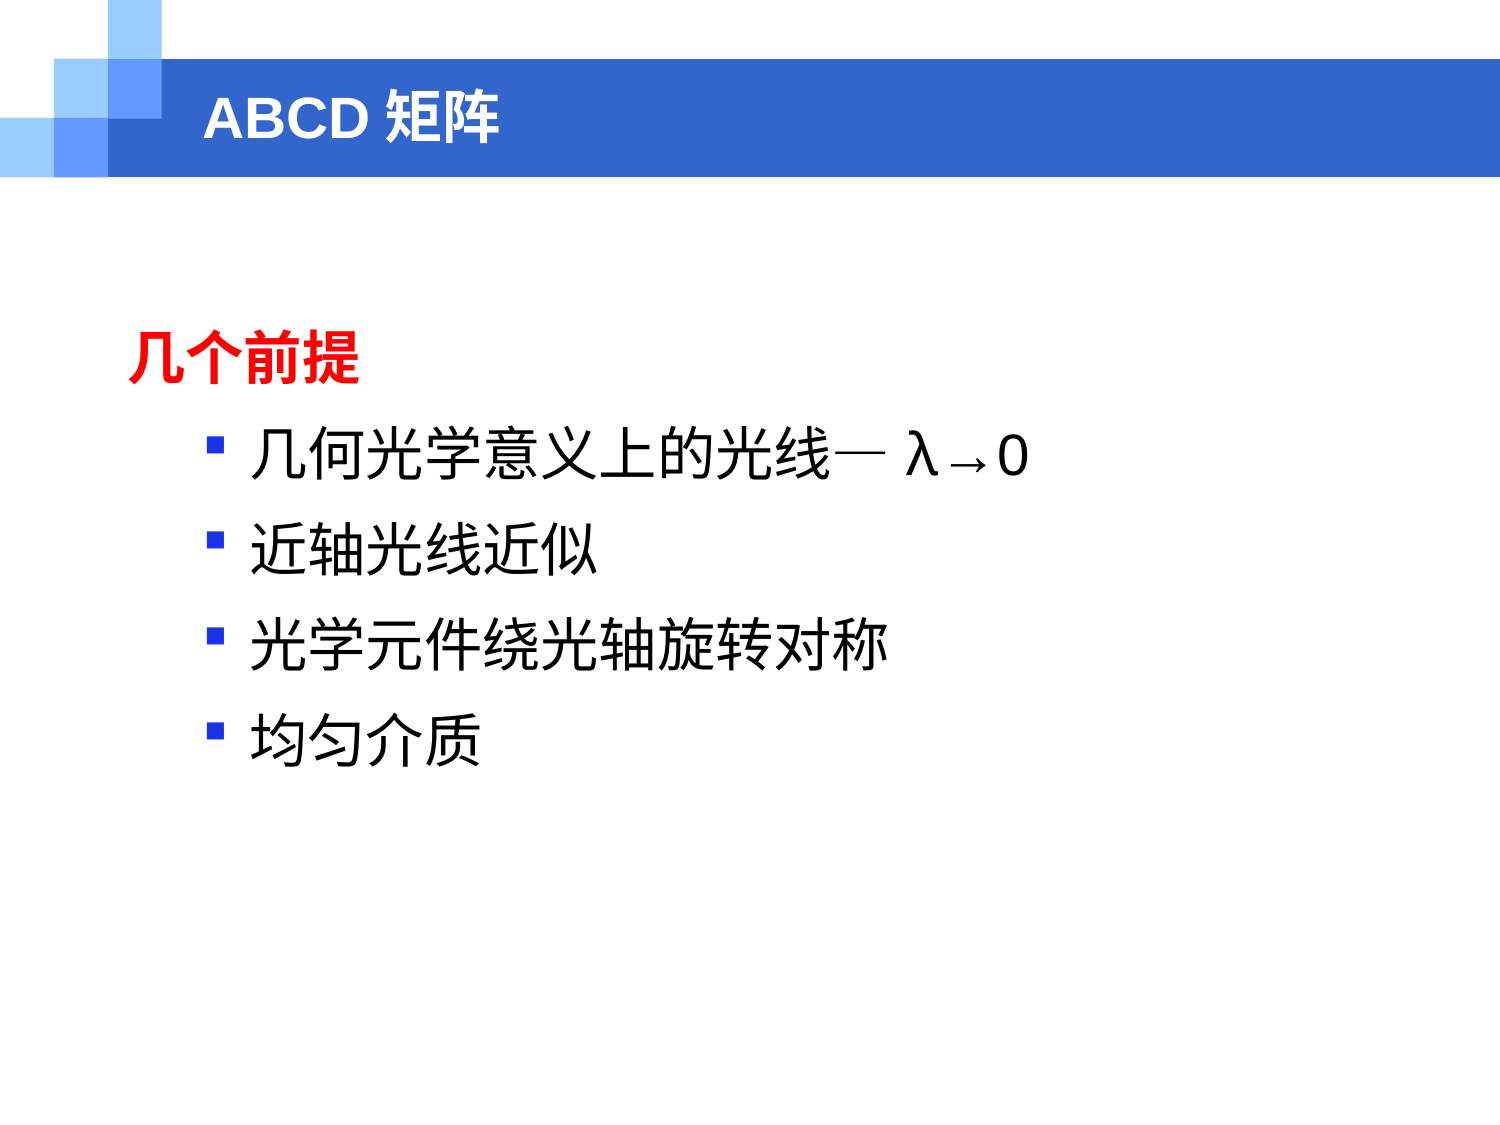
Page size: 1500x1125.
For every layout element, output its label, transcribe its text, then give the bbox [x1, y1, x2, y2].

list 几个前提 几何光学意义上的光线—λ→0 近轴光线近似 光学元件绕光轴旋转对称 均匀介质 [112, 299, 1463, 975]
title ABCD矩阵 [187, 75, 1400, 155]
